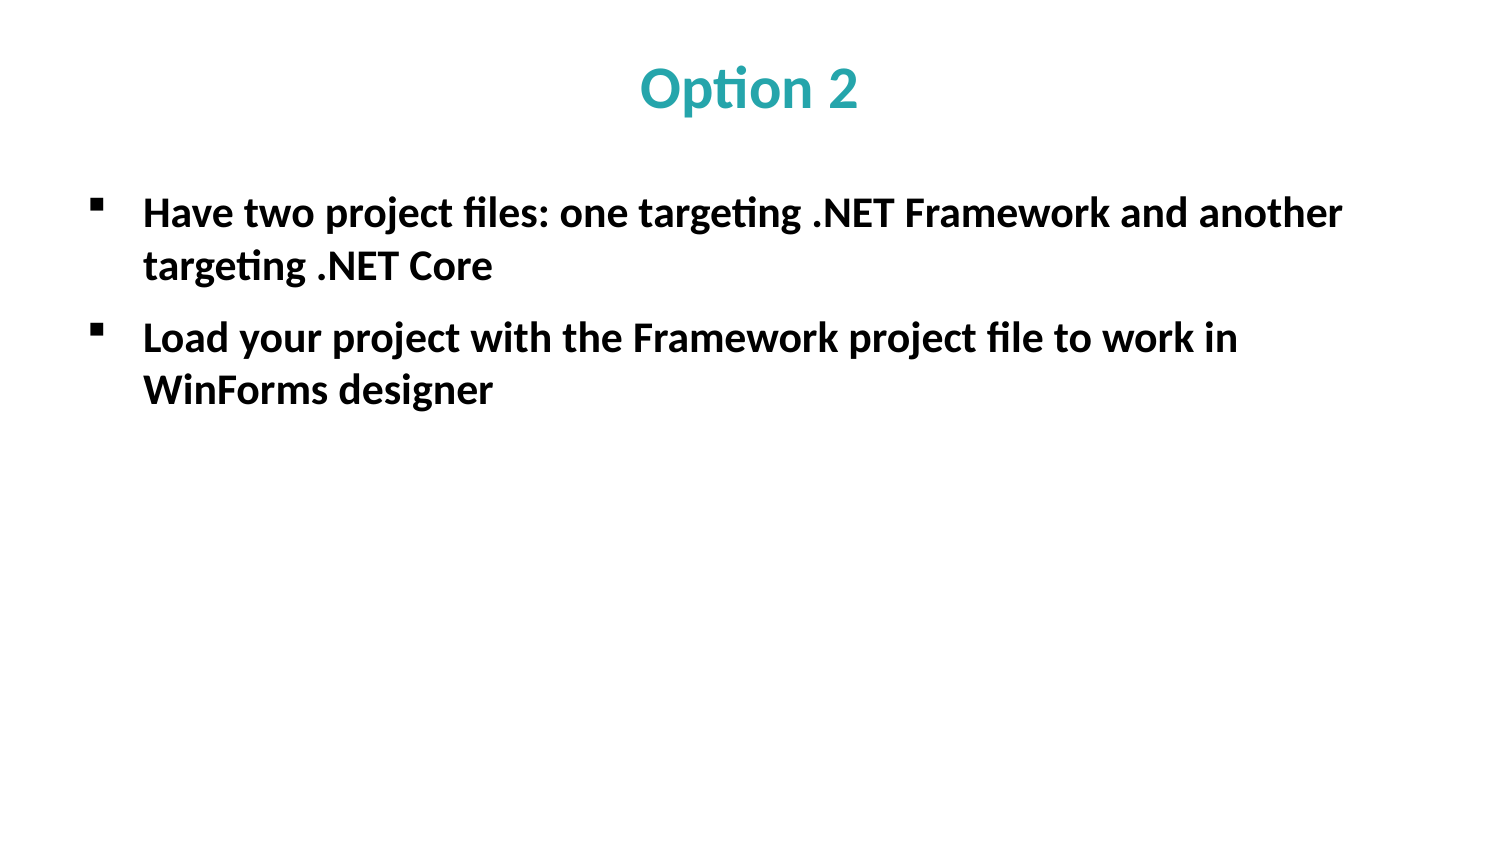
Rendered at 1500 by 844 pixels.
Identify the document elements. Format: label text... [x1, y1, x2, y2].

list Have two project files: one targeting .NET Framework and another targeting .NET Core Load your project with the Framework project file to work in WinForms designer [71, 176, 1428, 423]
title Option 2 [74, 37, 1426, 132]
